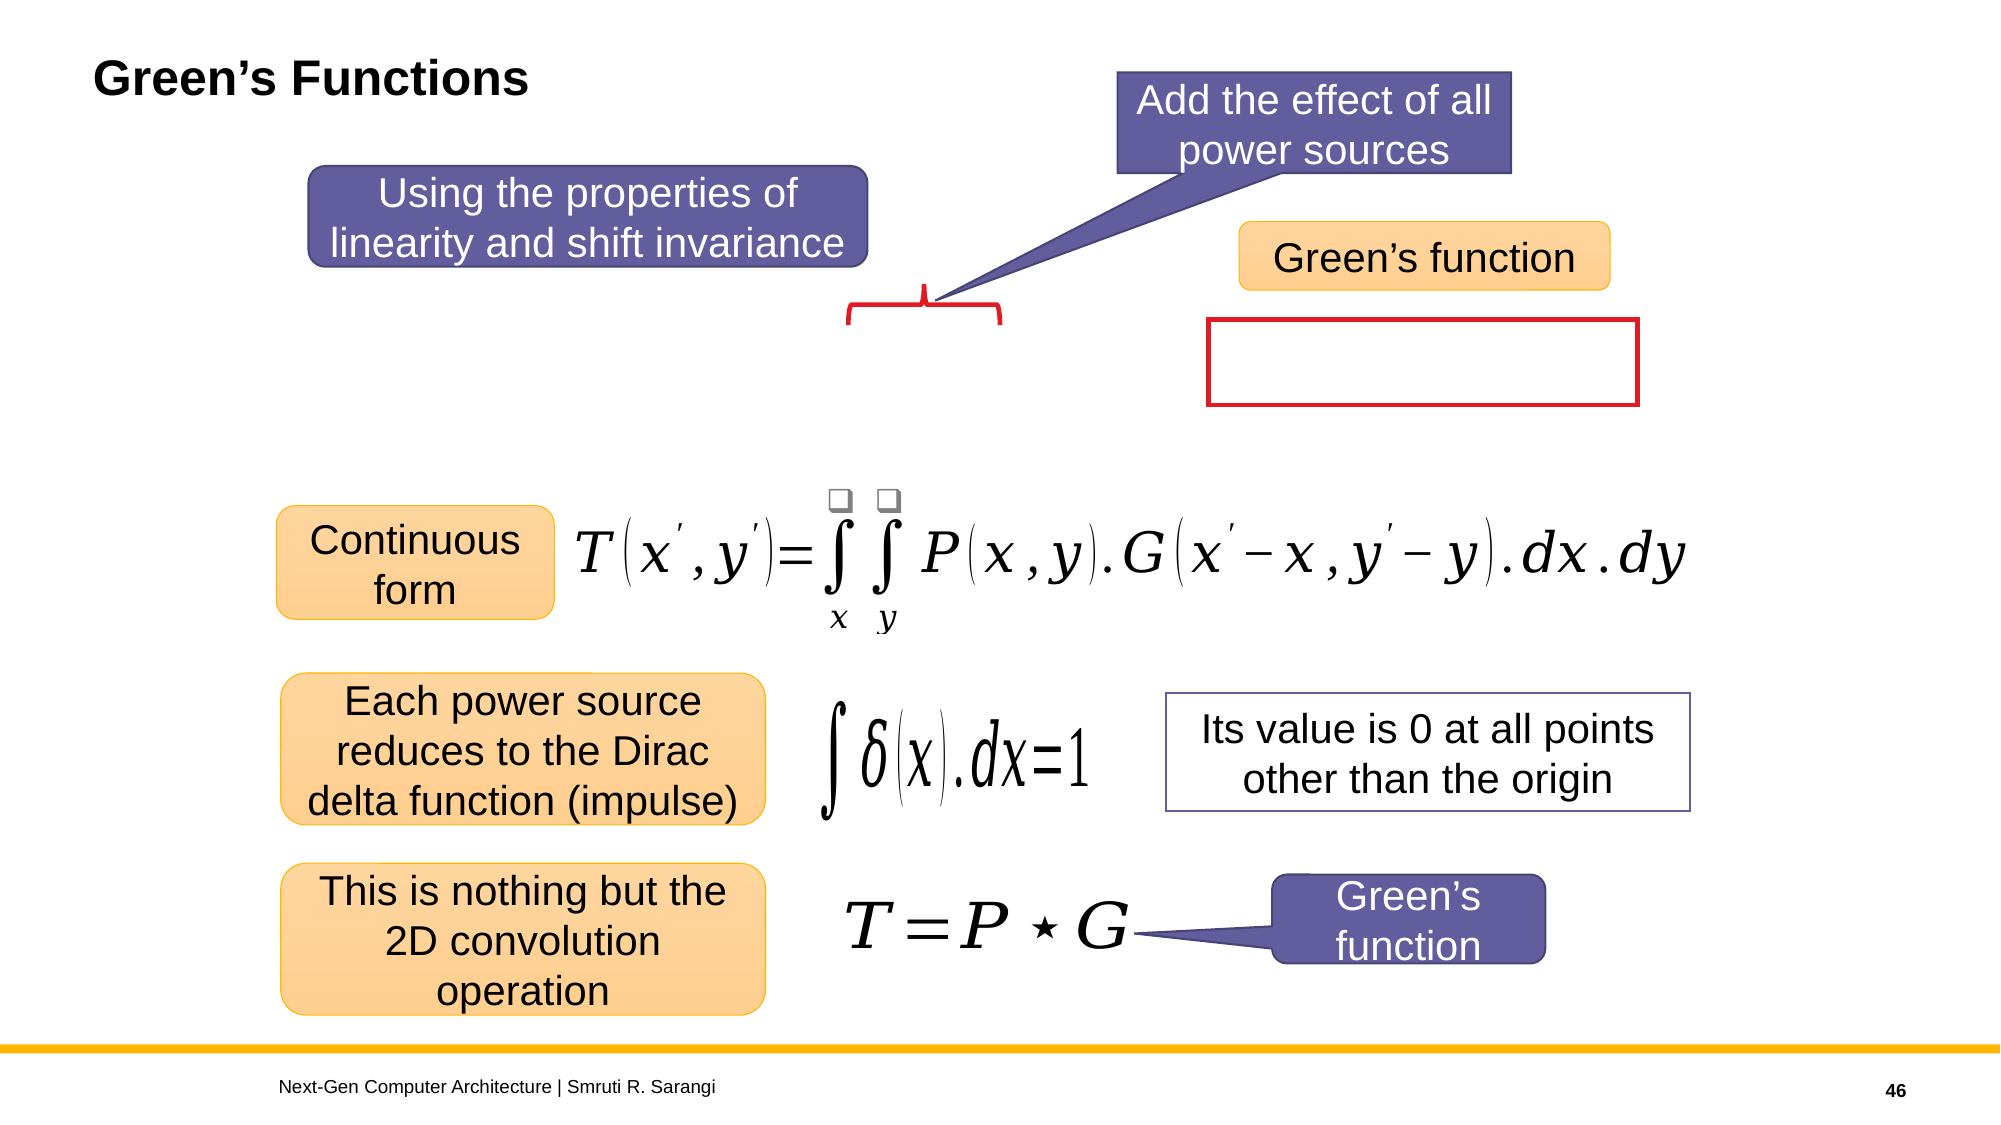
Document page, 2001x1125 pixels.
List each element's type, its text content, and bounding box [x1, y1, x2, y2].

text_box This is nothing but the 2D convolution operation [280, 862, 767, 1016]
text_box [1208, 319, 1639, 406]
slide_number 46 [1711, 1071, 1922, 1109]
footer Next-Gen Computer Architecture | Smruti R. Sarangi [263, 1067, 1464, 1105]
text_box Add the effect of all power sources [934, 71, 1513, 302]
text_box Green’s function [1238, 221, 1611, 291]
text_box Green’s function [1133, 873, 1547, 965]
text_box [847, 284, 1001, 326]
title Green’s Functions [78, 45, 1578, 180]
text_box Continuous form [275, 505, 555, 620]
text_box Its value is 0 at all points other than the origin [1165, 692, 1691, 812]
text_box Using the properties of linearity and shift invariance [307, 164, 869, 268]
text_box Each power source reduces to the Dirac delta function (impulse) [280, 672, 767, 826]
